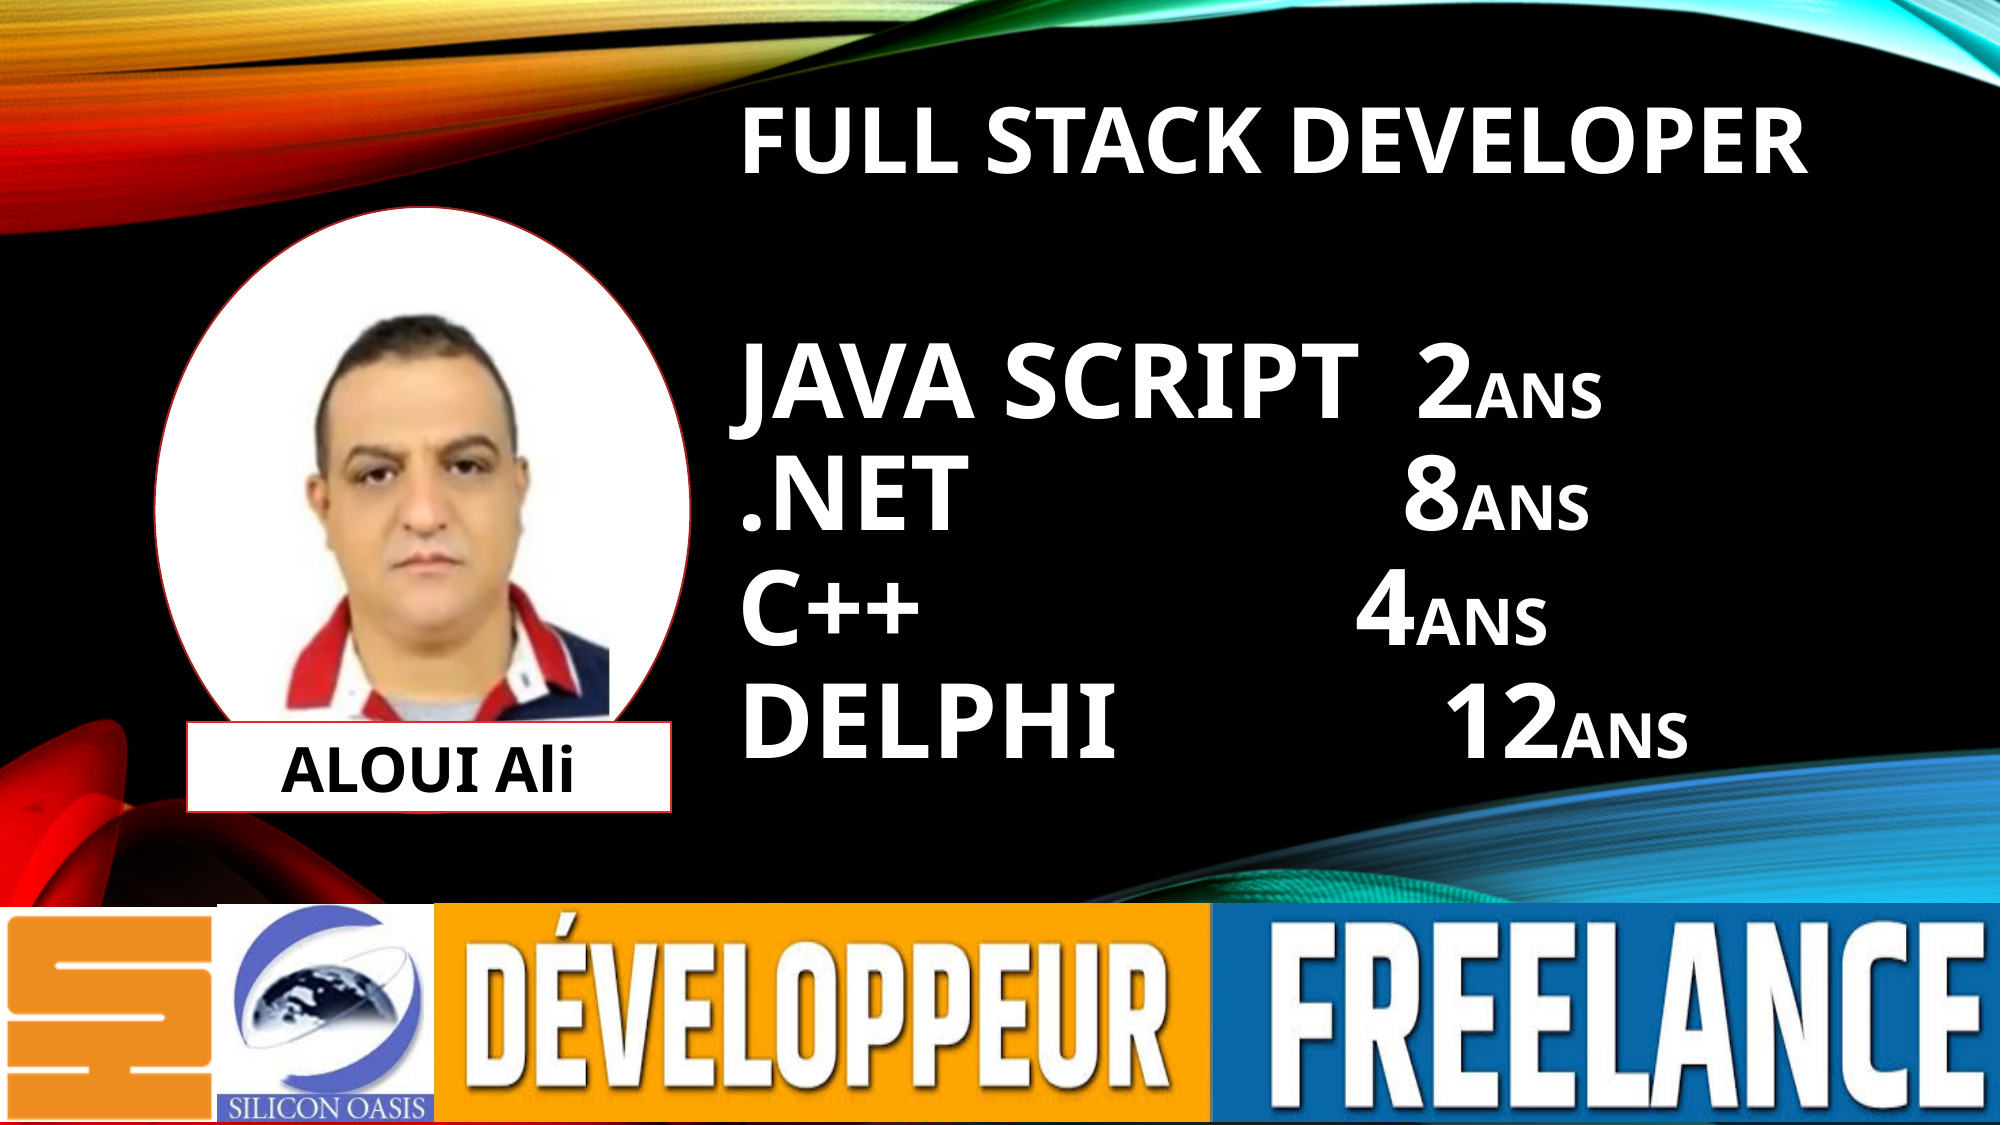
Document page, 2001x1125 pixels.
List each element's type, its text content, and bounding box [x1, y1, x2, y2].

picture [0, 717, 2000, 1125]
picture [0, 0, 2000, 237]
text_box [153, 205, 692, 721]
text_box ALOUI Ali [186, 721, 672, 813]
text_box Full Stack Developer Java SCRIPT 2ans .NET 8ans C++ 4ans Delphi 12ans [722, 80, 1953, 789]
picture [247, 310, 611, 723]
